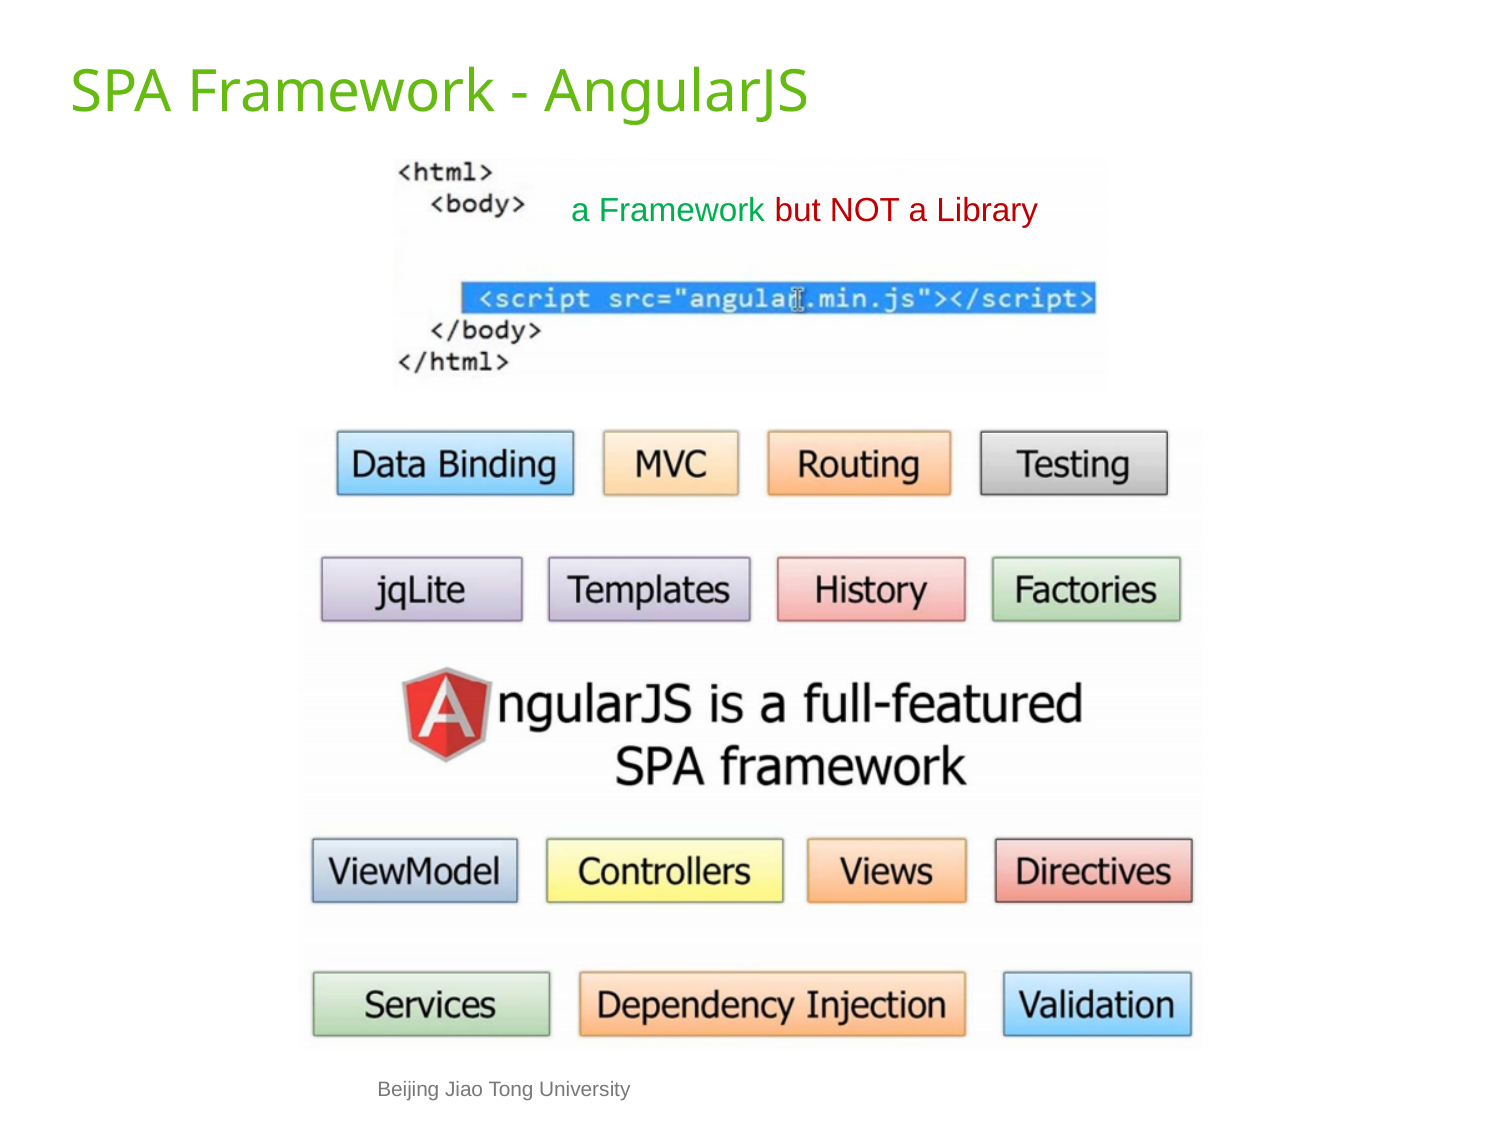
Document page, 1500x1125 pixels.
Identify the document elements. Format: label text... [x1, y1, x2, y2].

title SPA Framework - AngularJS [70, 52, 1430, 139]
list Beijing Jiao Tong University [263, 1075, 751, 1120]
picture [297, 428, 1203, 1050]
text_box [393, 158, 1108, 392]
